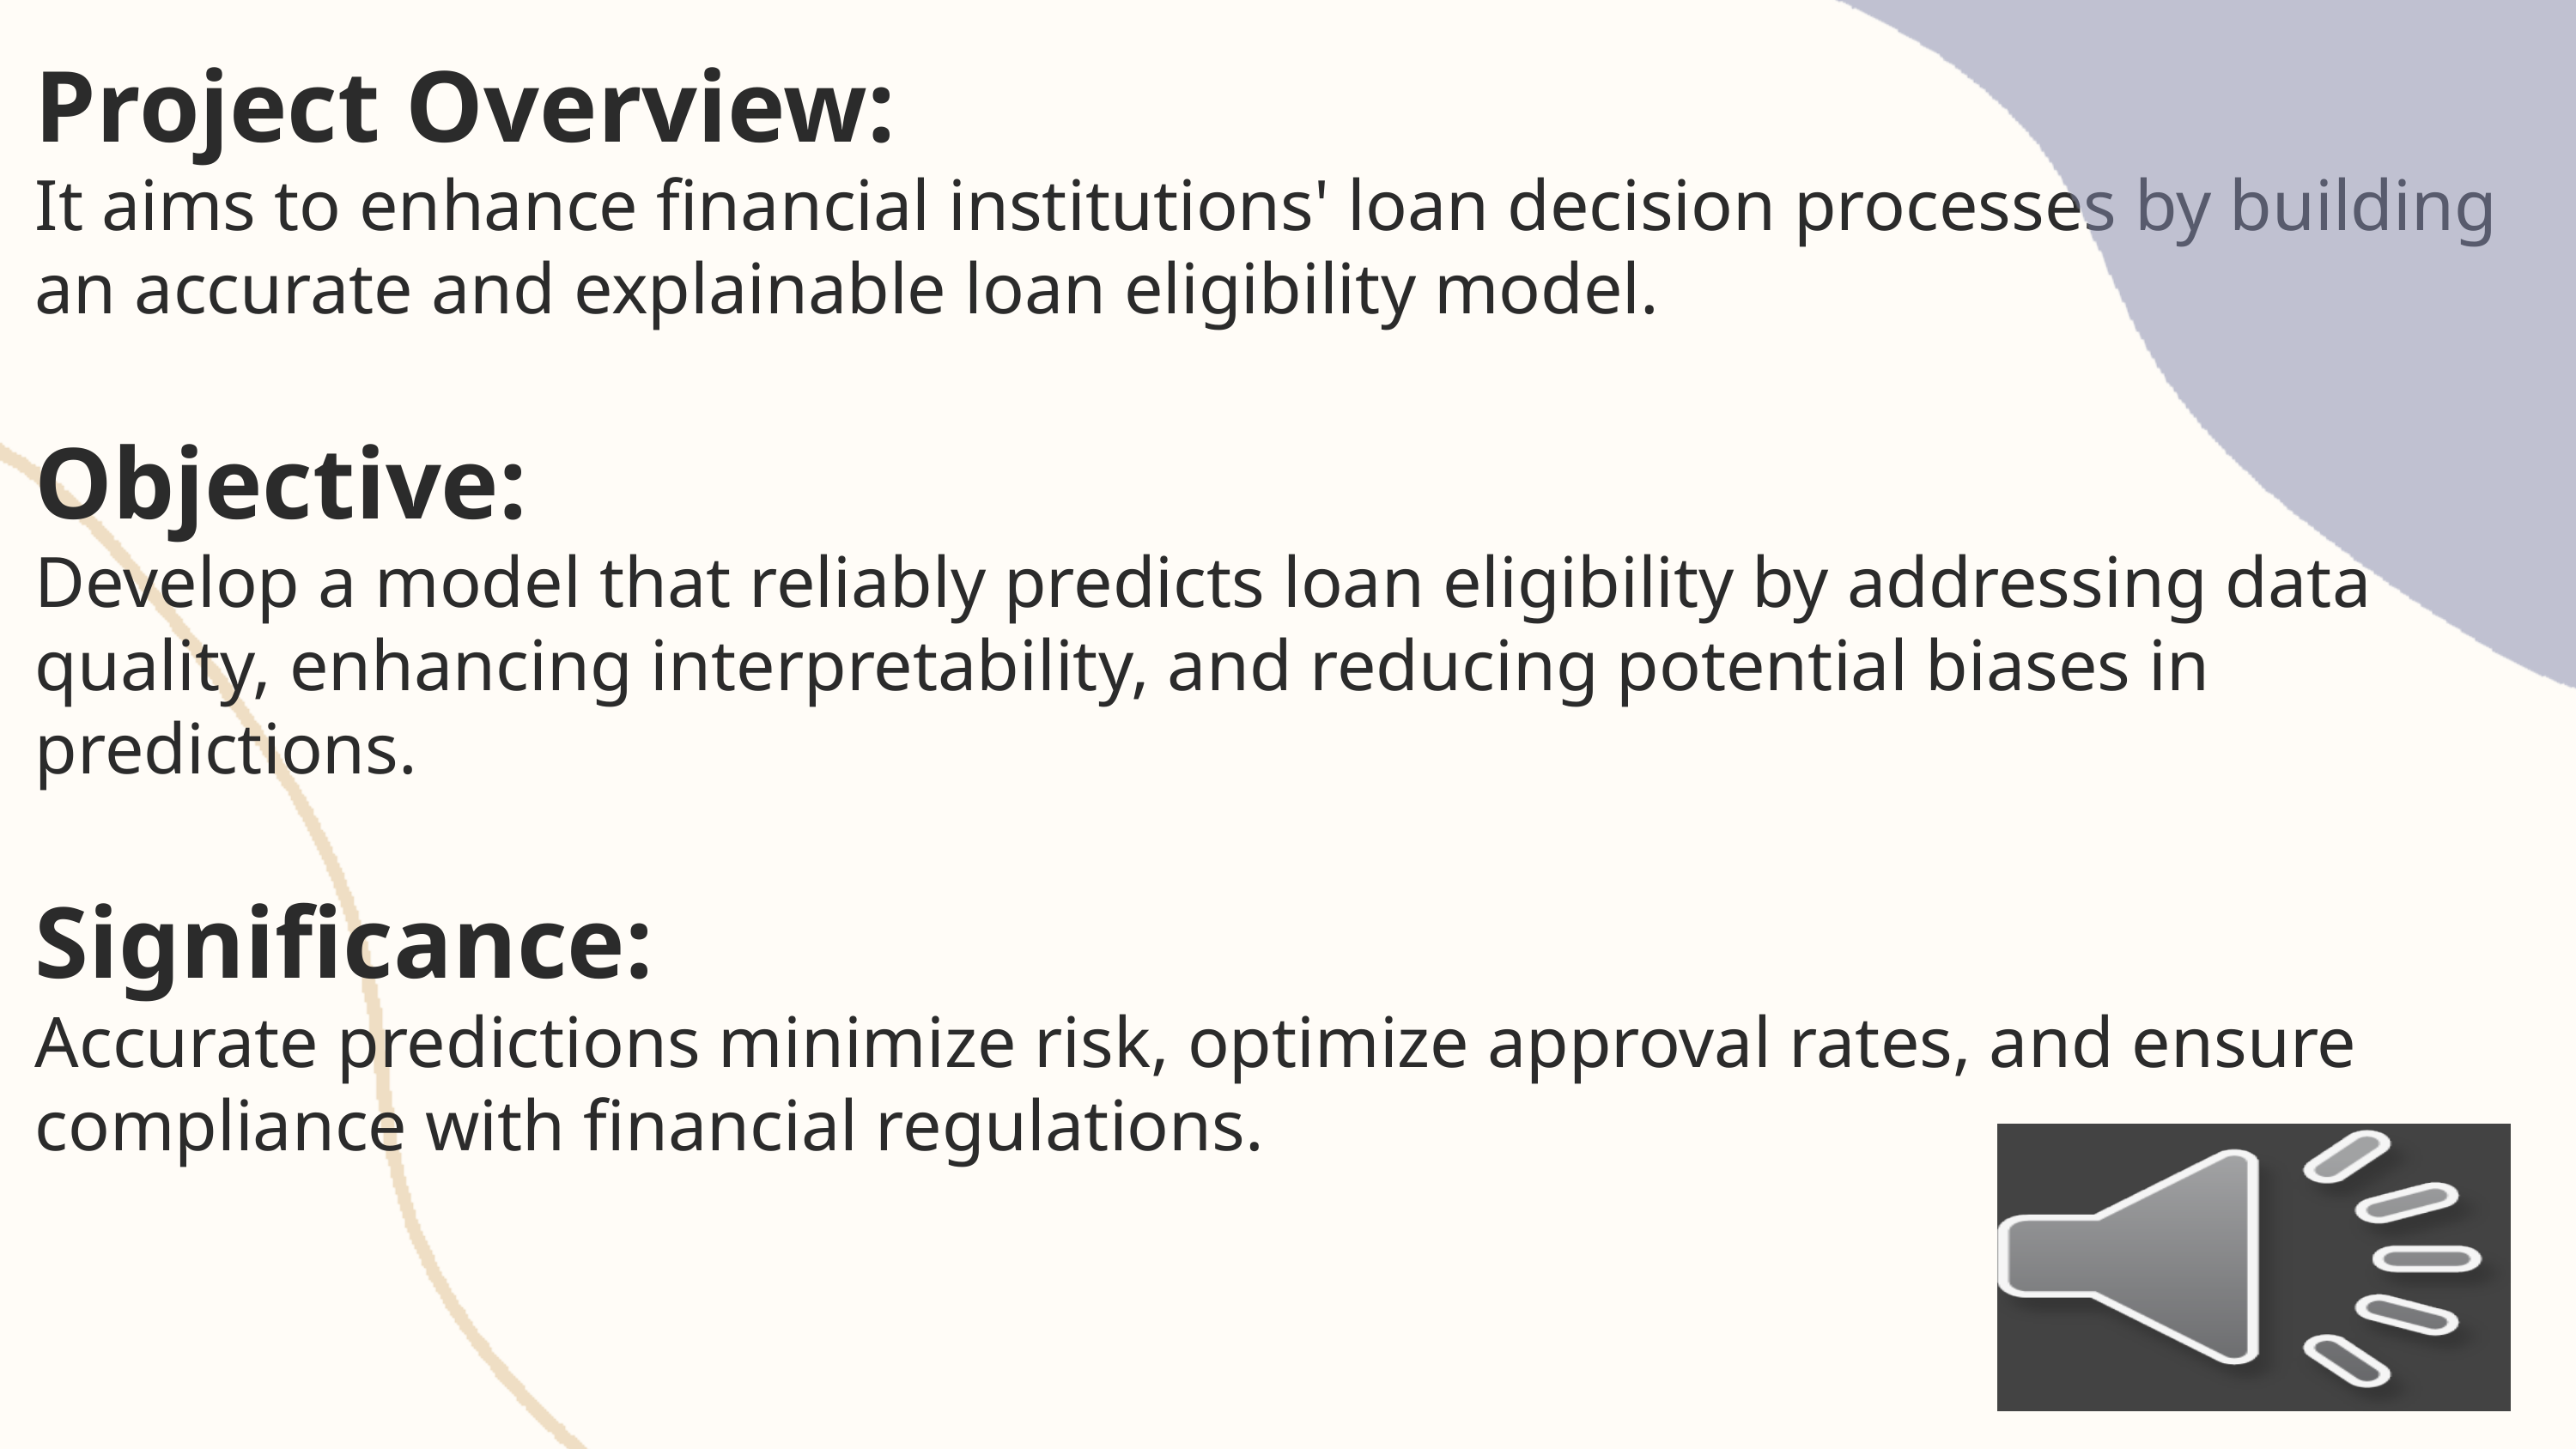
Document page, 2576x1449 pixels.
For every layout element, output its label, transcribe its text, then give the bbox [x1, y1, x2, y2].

text_box Significance: Accurate predictions minimize risk, optimize approval rates, and ensure compliance with financial regulations. [681, 880, 2542, 1165]
text_box Project Overview: It aims to enhance financial institutions' loan decision processes by building an accurate and explainable loan eligibility model. [34, 43, 1814, 328]
picture [0, 415, 678, 1449]
picture [1820, 0, 2576, 755]
picture [1996, 1122, 2512, 1413]
text_box Objective: Develop a model that reliably predicts loan eligibility by addressing data quality, enhancing interpretability, and reducing potential biases in predictions. [680, 420, 2542, 789]
